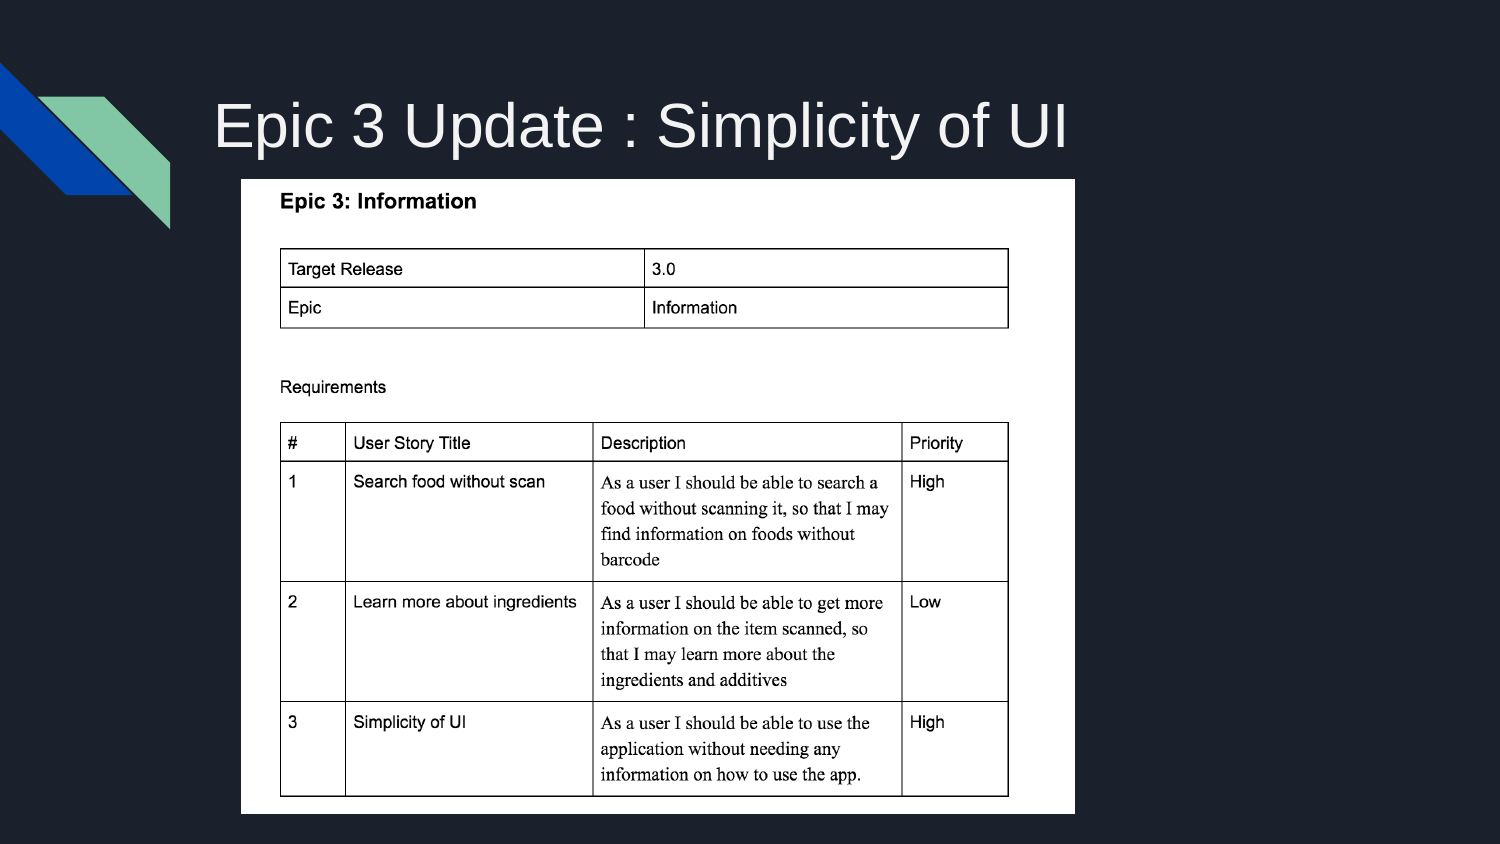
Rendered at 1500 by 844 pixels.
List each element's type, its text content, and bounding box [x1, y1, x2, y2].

title Epic 3 Update : Simplicity of UI [198, 59, 1353, 209]
picture [241, 178, 1076, 814]
